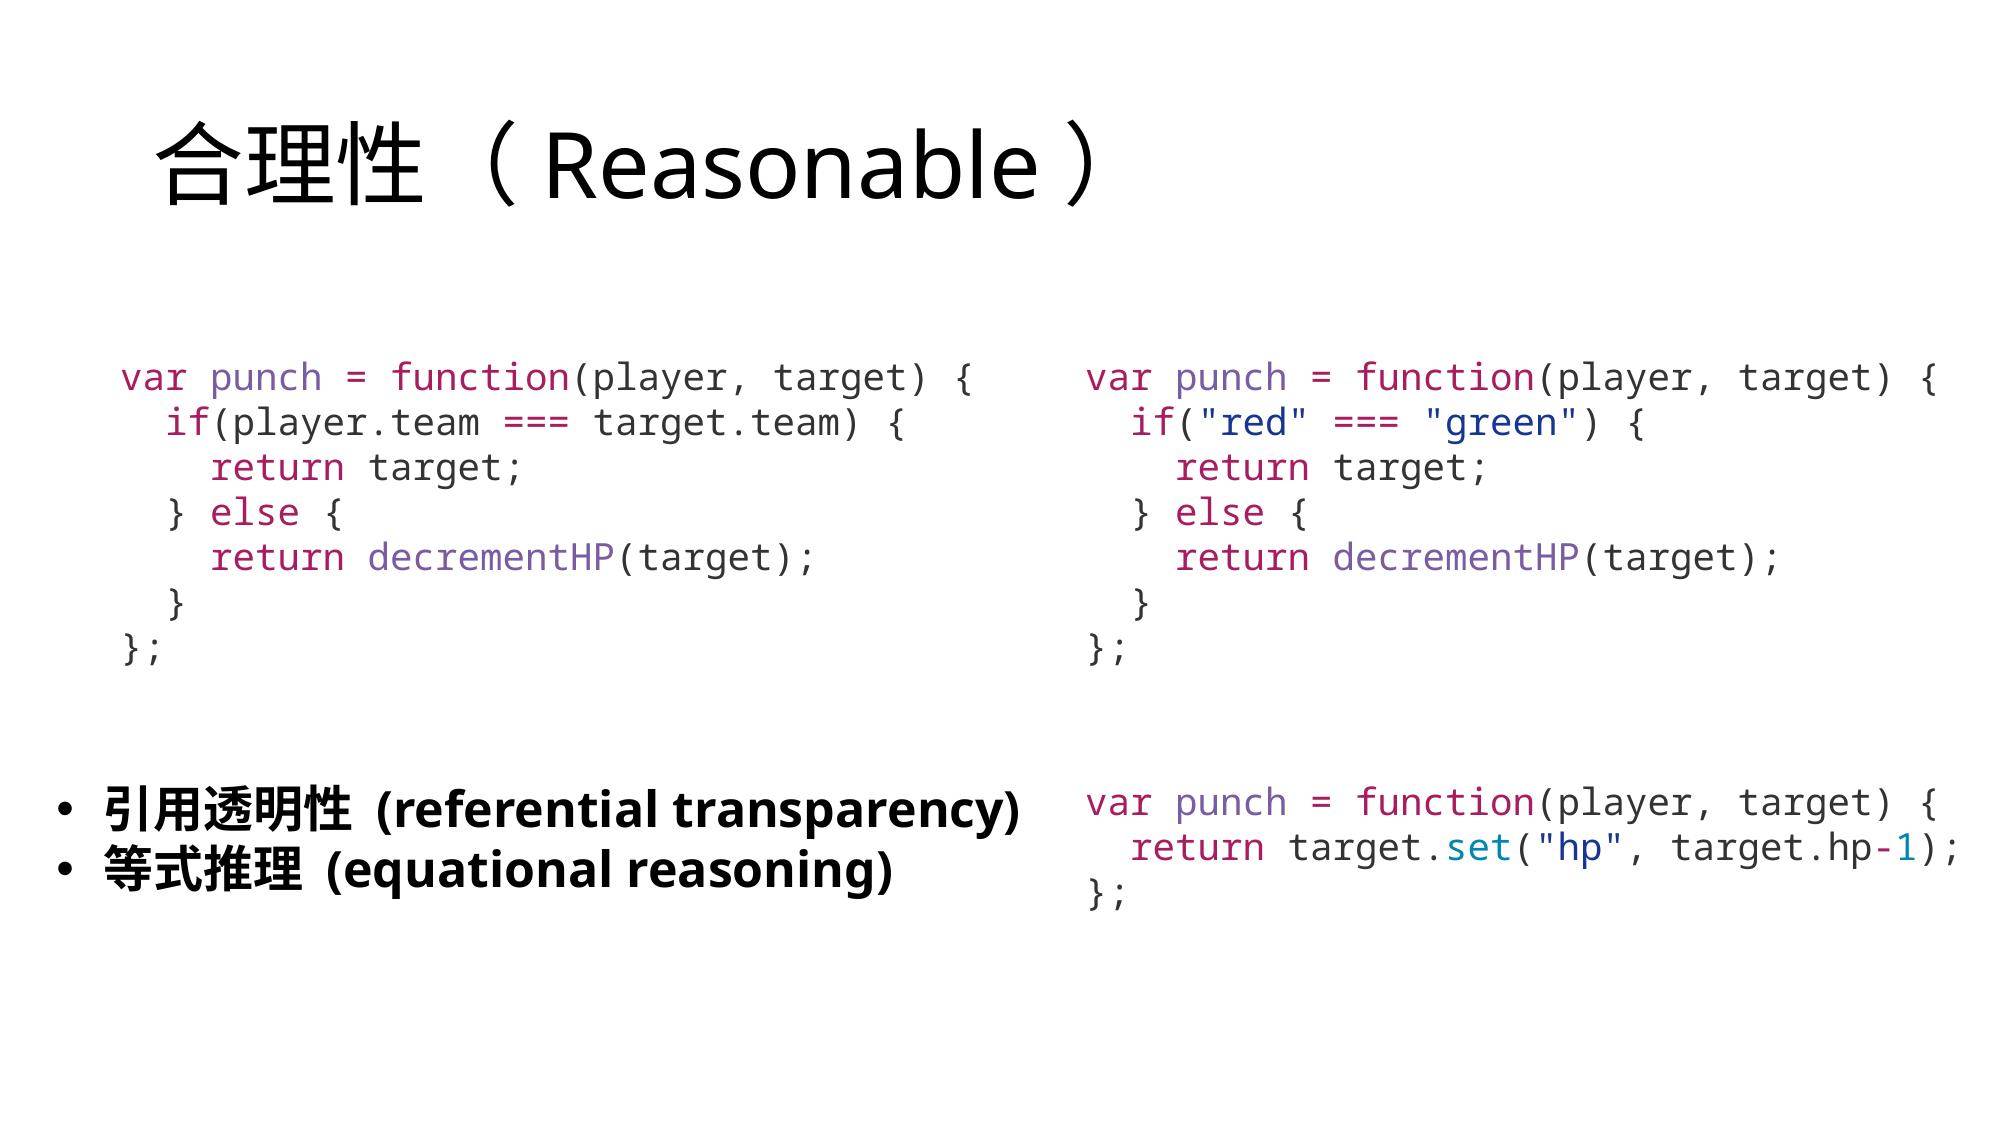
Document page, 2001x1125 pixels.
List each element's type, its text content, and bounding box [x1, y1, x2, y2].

text_box var punch = function(player, target) { if("red" === "green") { return target; } else { return decrementHP(target); } }; [1070, 345, 2000, 676]
title 合理性（Reasonable） [137, 59, 1863, 278]
text_box 引用透明性 (referential transparency) 等式推理 (equational reasoning) [41, 770, 1037, 906]
text_box var punch = function(player, target) { return target.set("hp", target.hp-1); }; [1070, 770, 2000, 921]
text_box var punch = function(player, target) { if(player.team === target.team) { return target; } else { return decrementHP(target); } }; [105, 345, 1070, 676]
